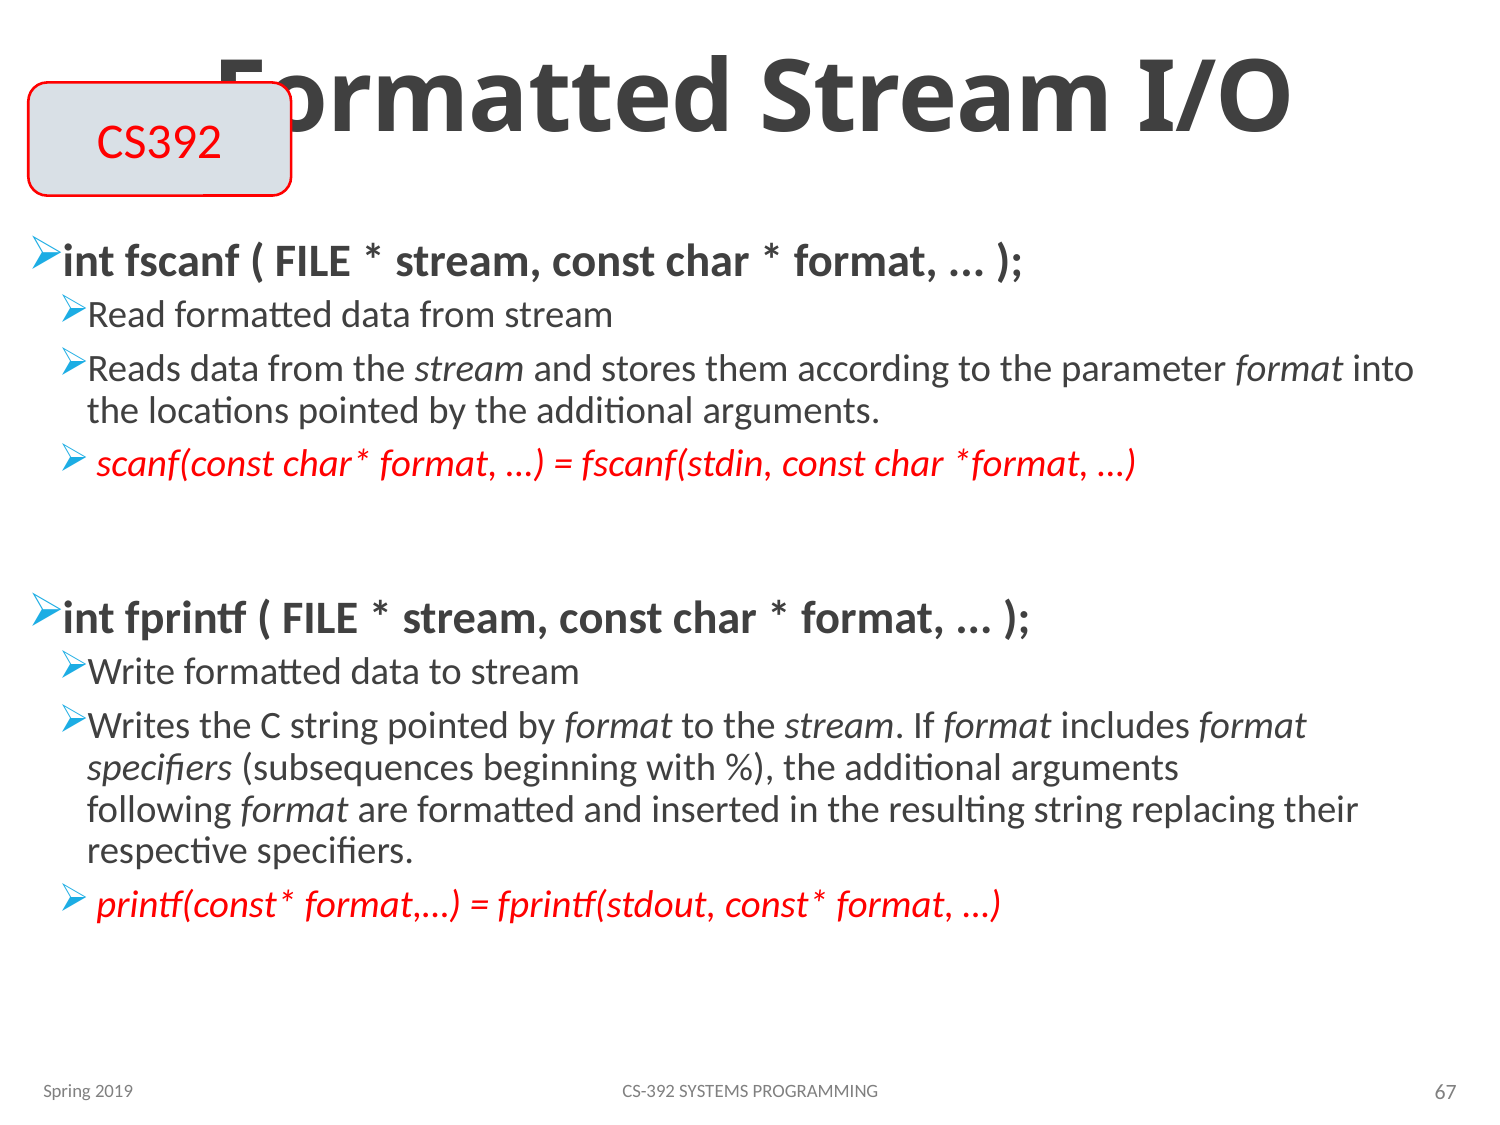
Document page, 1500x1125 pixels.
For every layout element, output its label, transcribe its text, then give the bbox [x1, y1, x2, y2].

text_box CS392 [26, 81, 293, 197]
slide_number Spring 2019 [28, 1059, 333, 1120]
title Formatted Stream I/O [135, 5, 1373, 160]
slide_number 67 [1310, 1060, 1472, 1121]
list int fscanf ( FILE * stream, const char * format, ... ); Read formatted data from stream Reads data from the stream and stores them according to the parameter format into the locations pointed by the additional arguments. scanf(const char* format, …) = fscanf(stdin, const char *format, …) int fprintf ( FILE * stream, const char * format, ... ); Write formatted data to stream Writes the C string pointed by format to the stream. If format includes format specifiers (subsequences beginning with %), the additional arguments following format are formatted and inserted in the resulting string replacing their respective specifiers. printf(const* format,…) = fprintf(stdout, const* format, …) [28, 229, 1472, 1021]
footer CS-392 Systems Programming [453, 1059, 1047, 1120]
